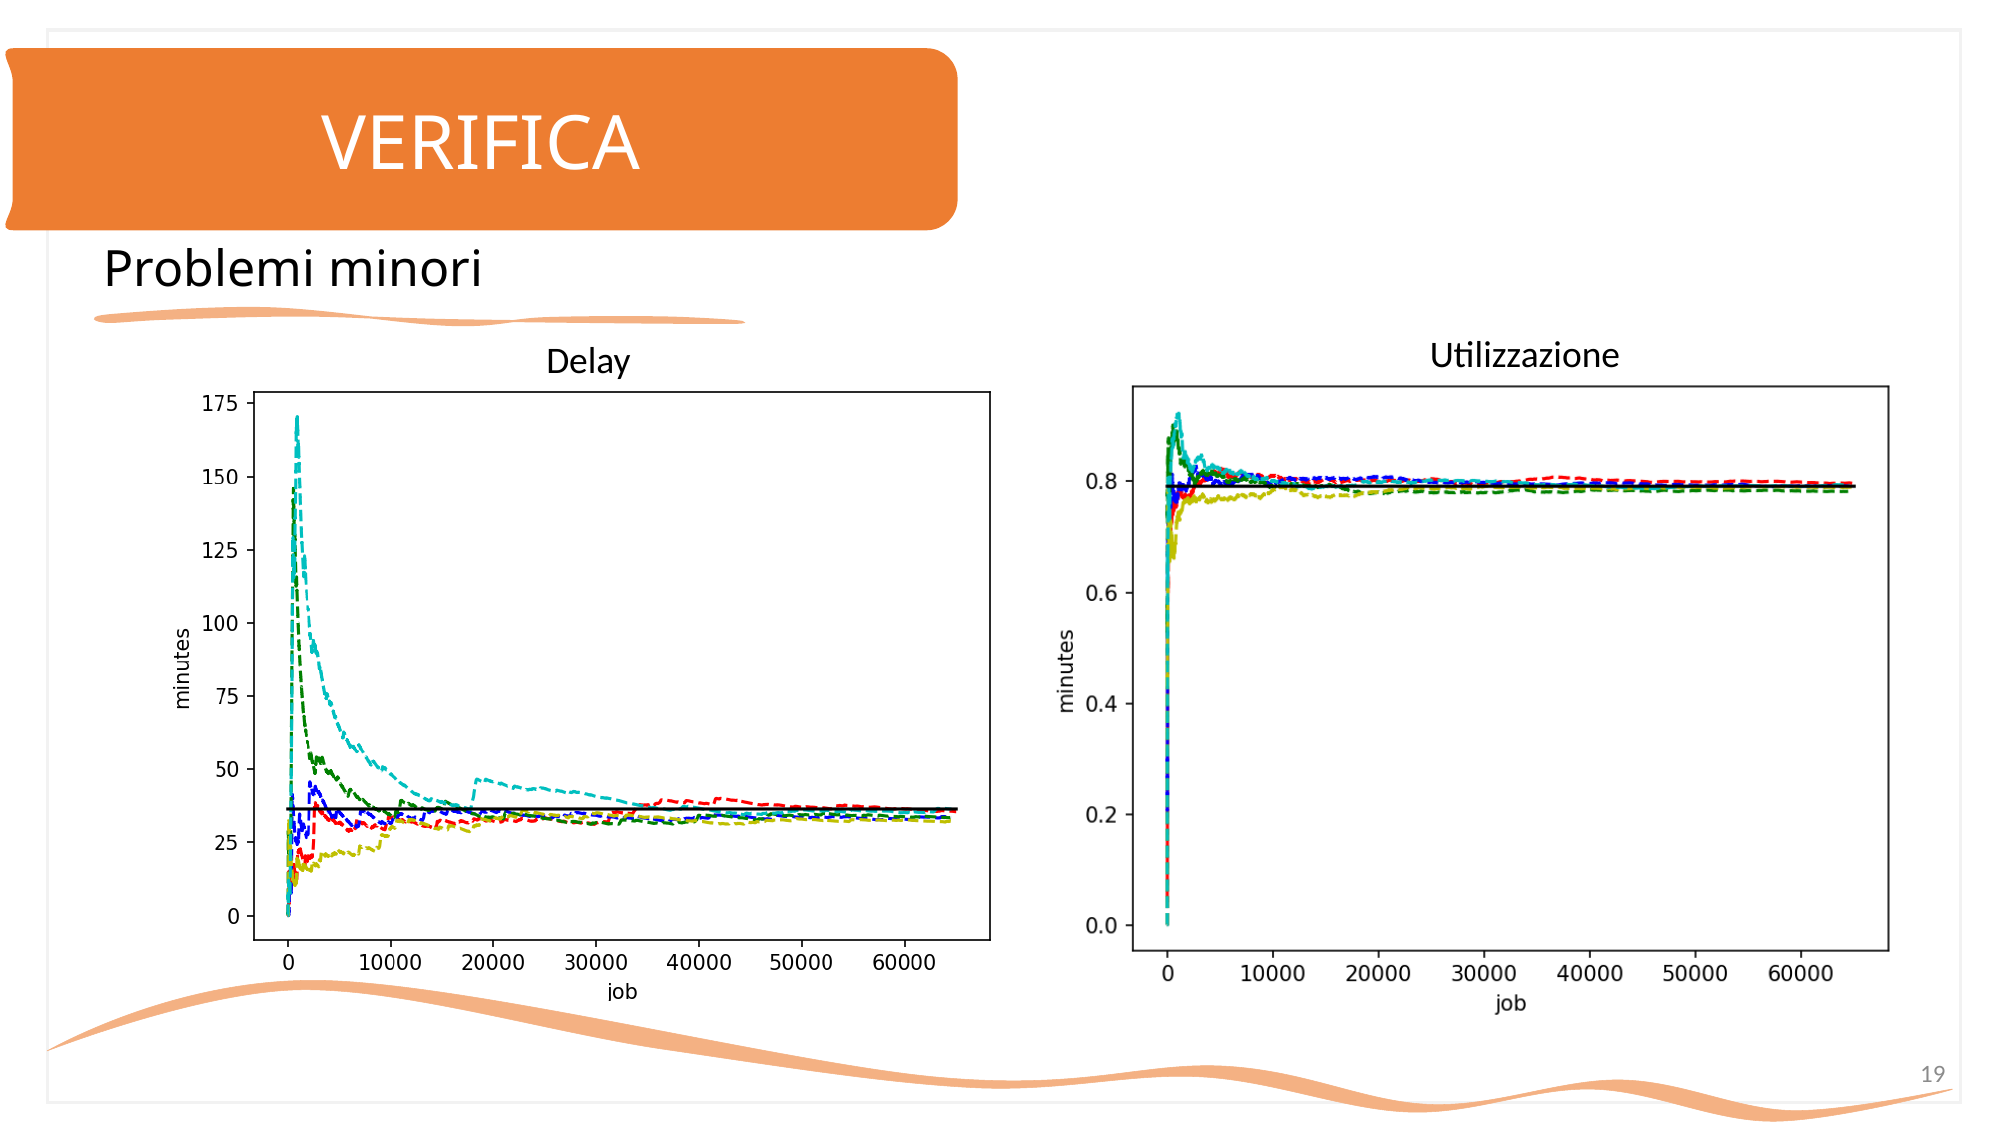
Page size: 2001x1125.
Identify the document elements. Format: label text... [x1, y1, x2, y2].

text_box [409, 1001, 1954, 1123]
picture [165, 383, 1007, 1001]
text_box Utilizzazione [1405, 321, 1646, 383]
text_box [46, 1001, 219, 1052]
text_box [93, 306, 746, 327]
text_box [46, 29, 1962, 1104]
text_box Delay [493, 327, 684, 383]
text_box Problemi minori [88, 229, 499, 304]
picture [1051, 383, 1894, 1023]
text_box VERIFICA [5, 48, 958, 231]
